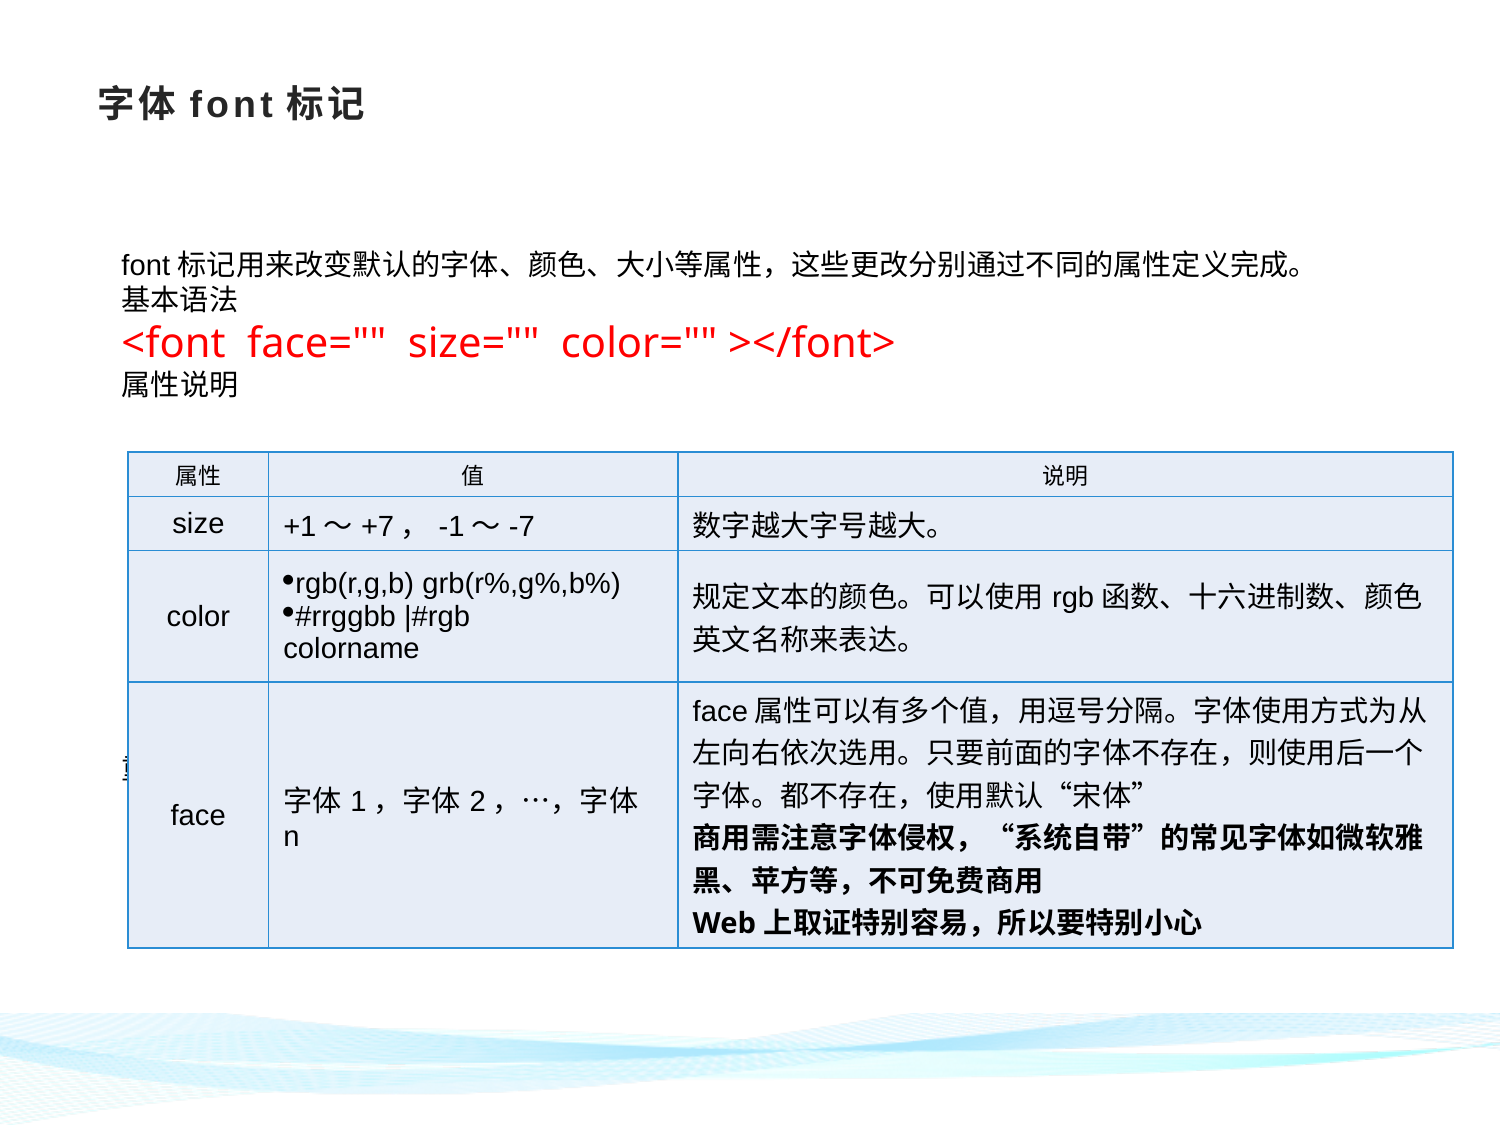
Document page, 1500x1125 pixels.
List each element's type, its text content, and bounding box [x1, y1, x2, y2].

table_cell color [129, 551, 268, 681]
table_cell 字体1，字体2，…，字体n [269, 683, 677, 947]
table_header 说明 [679, 453, 1452, 496]
table_cell face [129, 683, 268, 947]
table_cell 数字越大字号越大。 [679, 497, 1452, 550]
list font标记用来改变默认的字体、颜色、大小等属性，这些更改分别通过不同的属性定义完成。 基本语法 <font face="" size="" color="" ></font> 属性说明 重要的样式属性，H5换CSS [106, 238, 1475, 1006]
table_header 值 [269, 453, 677, 496]
table_cell +1～+7，-1～-7 [269, 497, 677, 550]
table_cell face属性可以有多个值，用逗号分隔。字体使用方式为从左向右依次选用。只要前面的字体不存在，则使用后一个字体。都不存在，使用默认“宋体” 商用需注意字体侵权，“系统自带”的常见字体如微软雅黑、苹方等，不可免费商用 Web上取证特别容易，所以要特别小心 [679, 683, 1452, 947]
table_cell 规定文本的颜色。可以使用rgb函数、十六进制数、颜色英文名称来表达。 [679, 551, 1452, 681]
table_cell rgb(r,g,b) grb(r%,g%,b%) #rrggbb |#rgb colorname [269, 551, 677, 681]
table_header 属性 [129, 453, 268, 496]
picture [0, 1013, 1500, 1125]
table_cell size [129, 497, 268, 550]
title 字体font标记 [82, 72, 1418, 146]
